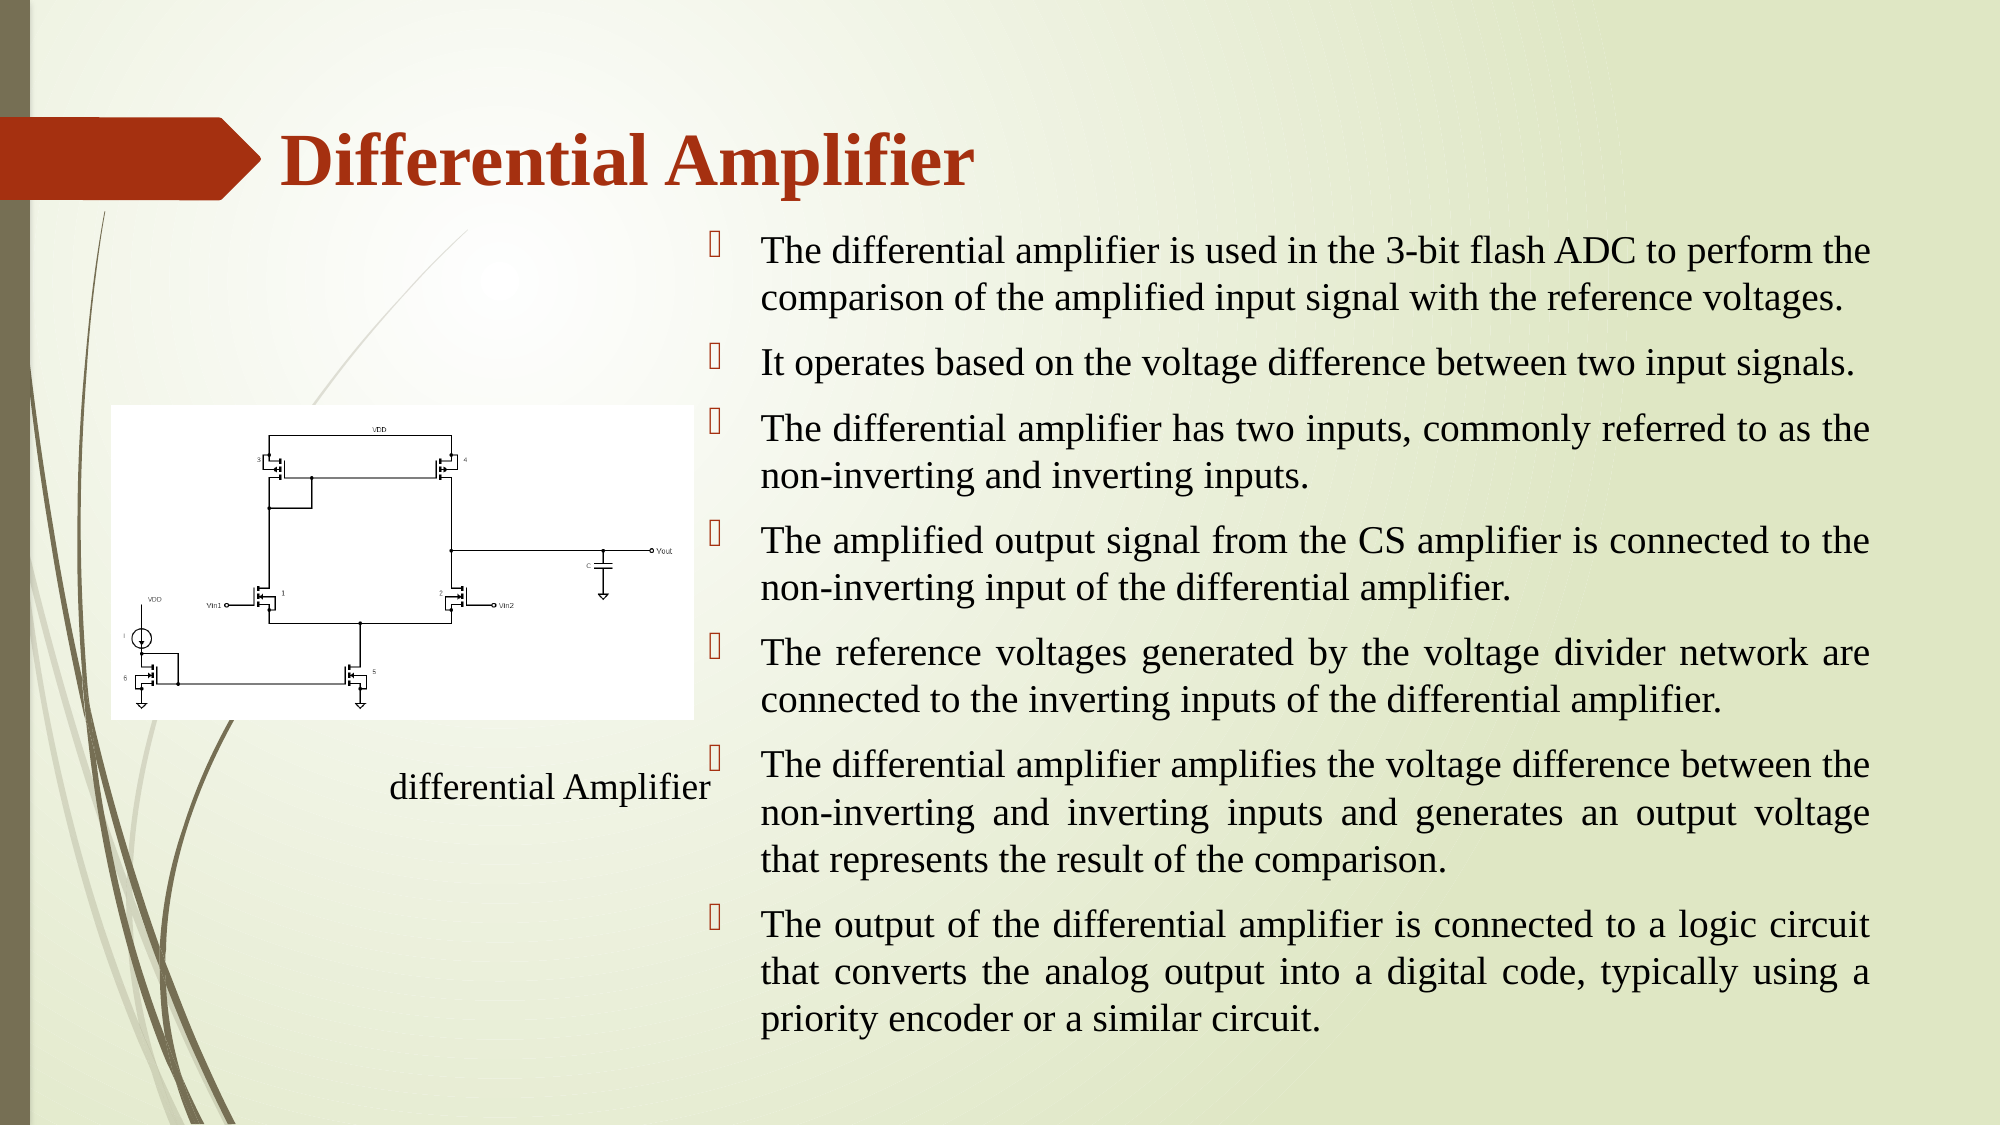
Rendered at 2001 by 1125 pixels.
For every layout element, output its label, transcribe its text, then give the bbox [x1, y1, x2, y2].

text_box differential Amplifier [46, 754, 801, 860]
title Differential Amplifier [265, 102, 1888, 217]
picture [111, 404, 694, 721]
list The differential amplifier is used in the 3-bit flash ADC to perform the comparison of the amplified input signal with the reference voltages. It operates based on the voltage difference between two input signals. The differential amplifier has two inputs, commonly referred to as the non-inverting and inverting inputs. The amplified output signal from the CS amplifier is connected to the non-inverting input of the differential amplifier. The reference voltages generated by the voltage divider network are connected to the inverting inputs of the differential amplifier. The differential amplifier amplifies the voltage difference between the non-inverting and inverting inputs and generates an output voltage that represents the result of the comparison. The output of the differential amplifier is connected to a logic circuit that converts the analog output into a digital code, typically using a priority encoder or a similar circuit. [693, 216, 1888, 1063]
